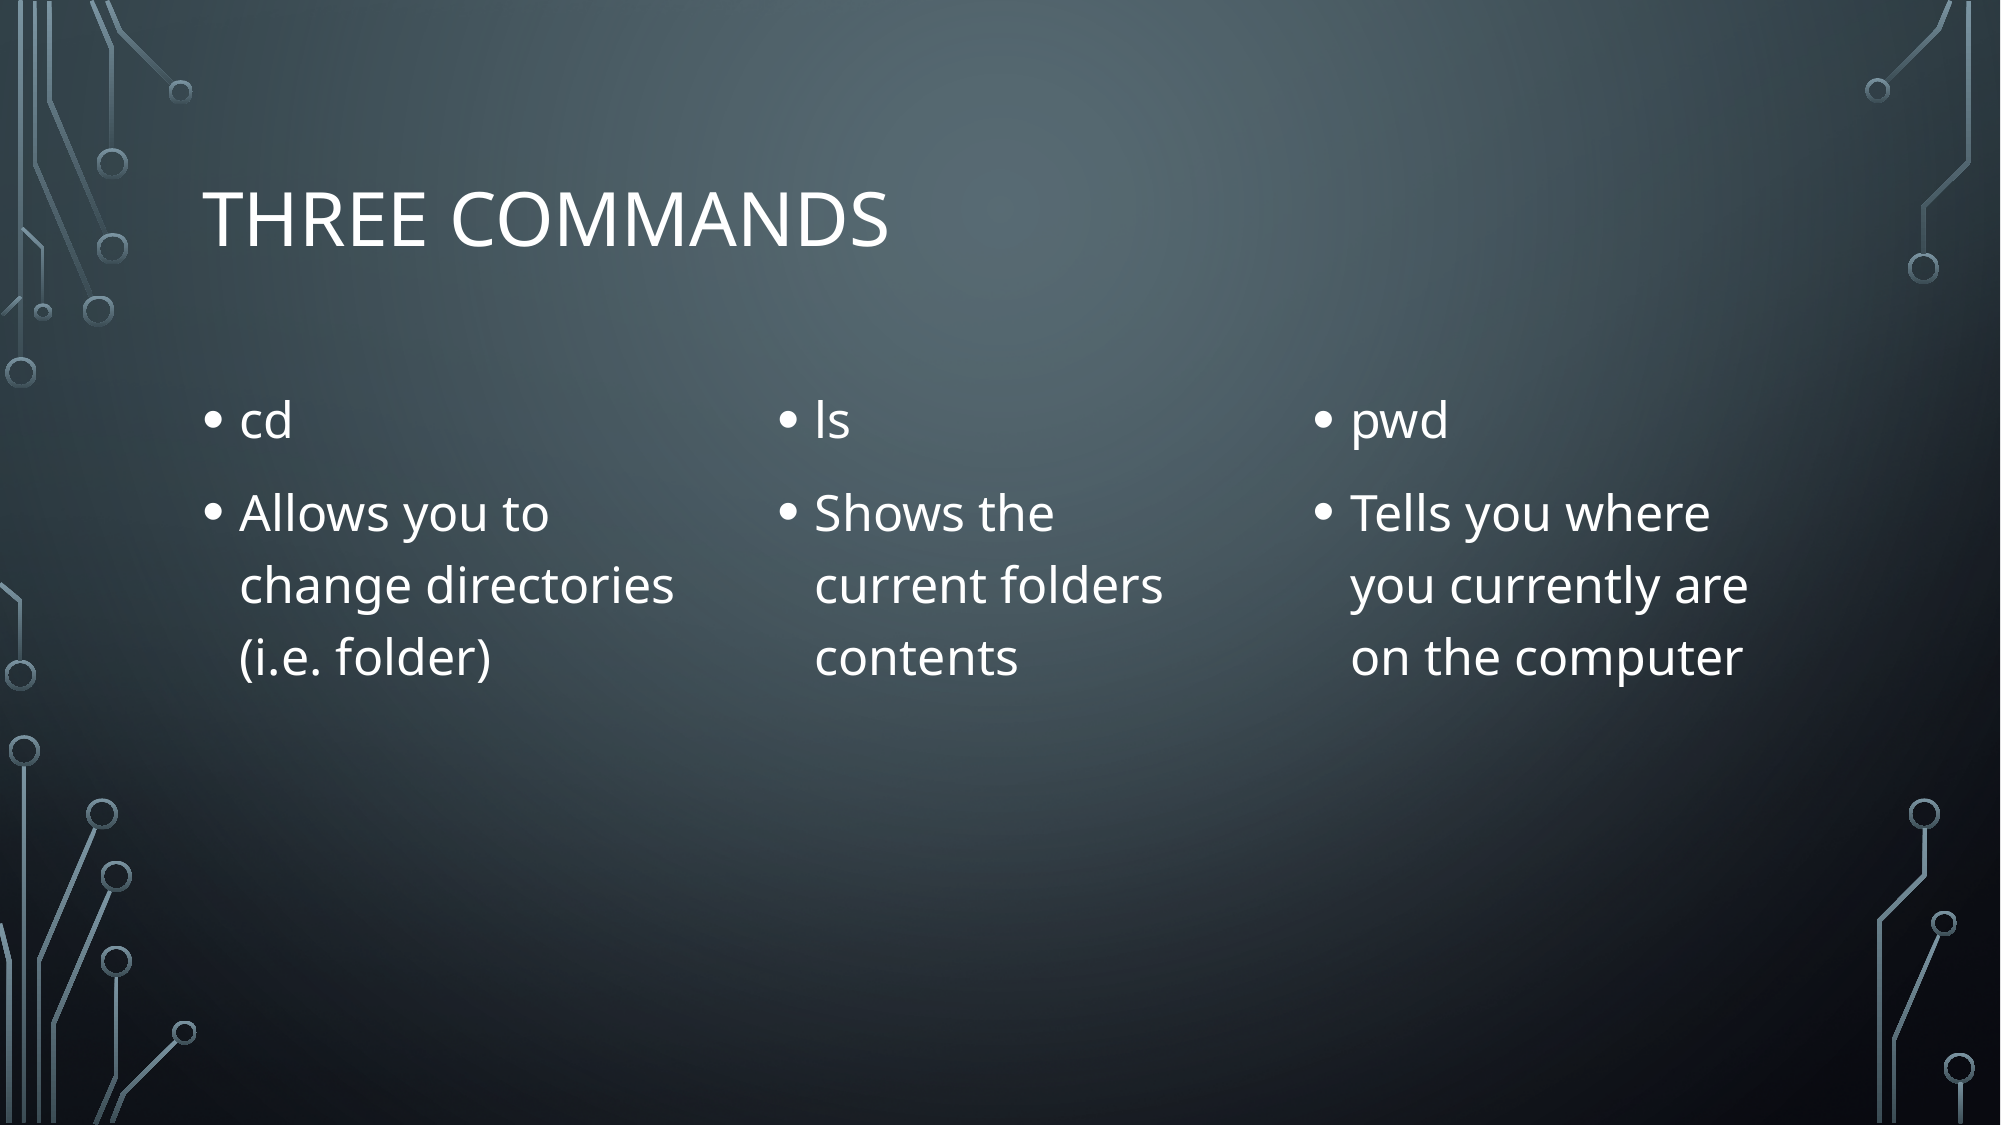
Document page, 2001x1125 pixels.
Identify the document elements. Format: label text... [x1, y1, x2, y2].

text_box pwd Tells you where you currently are on the computer [1297, 368, 1773, 950]
list ls Shows the current folders contents [762, 369, 1238, 950]
list cd Allows you to change directories (i.e. folder) [187, 369, 702, 950]
title Three commands [187, 101, 1813, 344]
